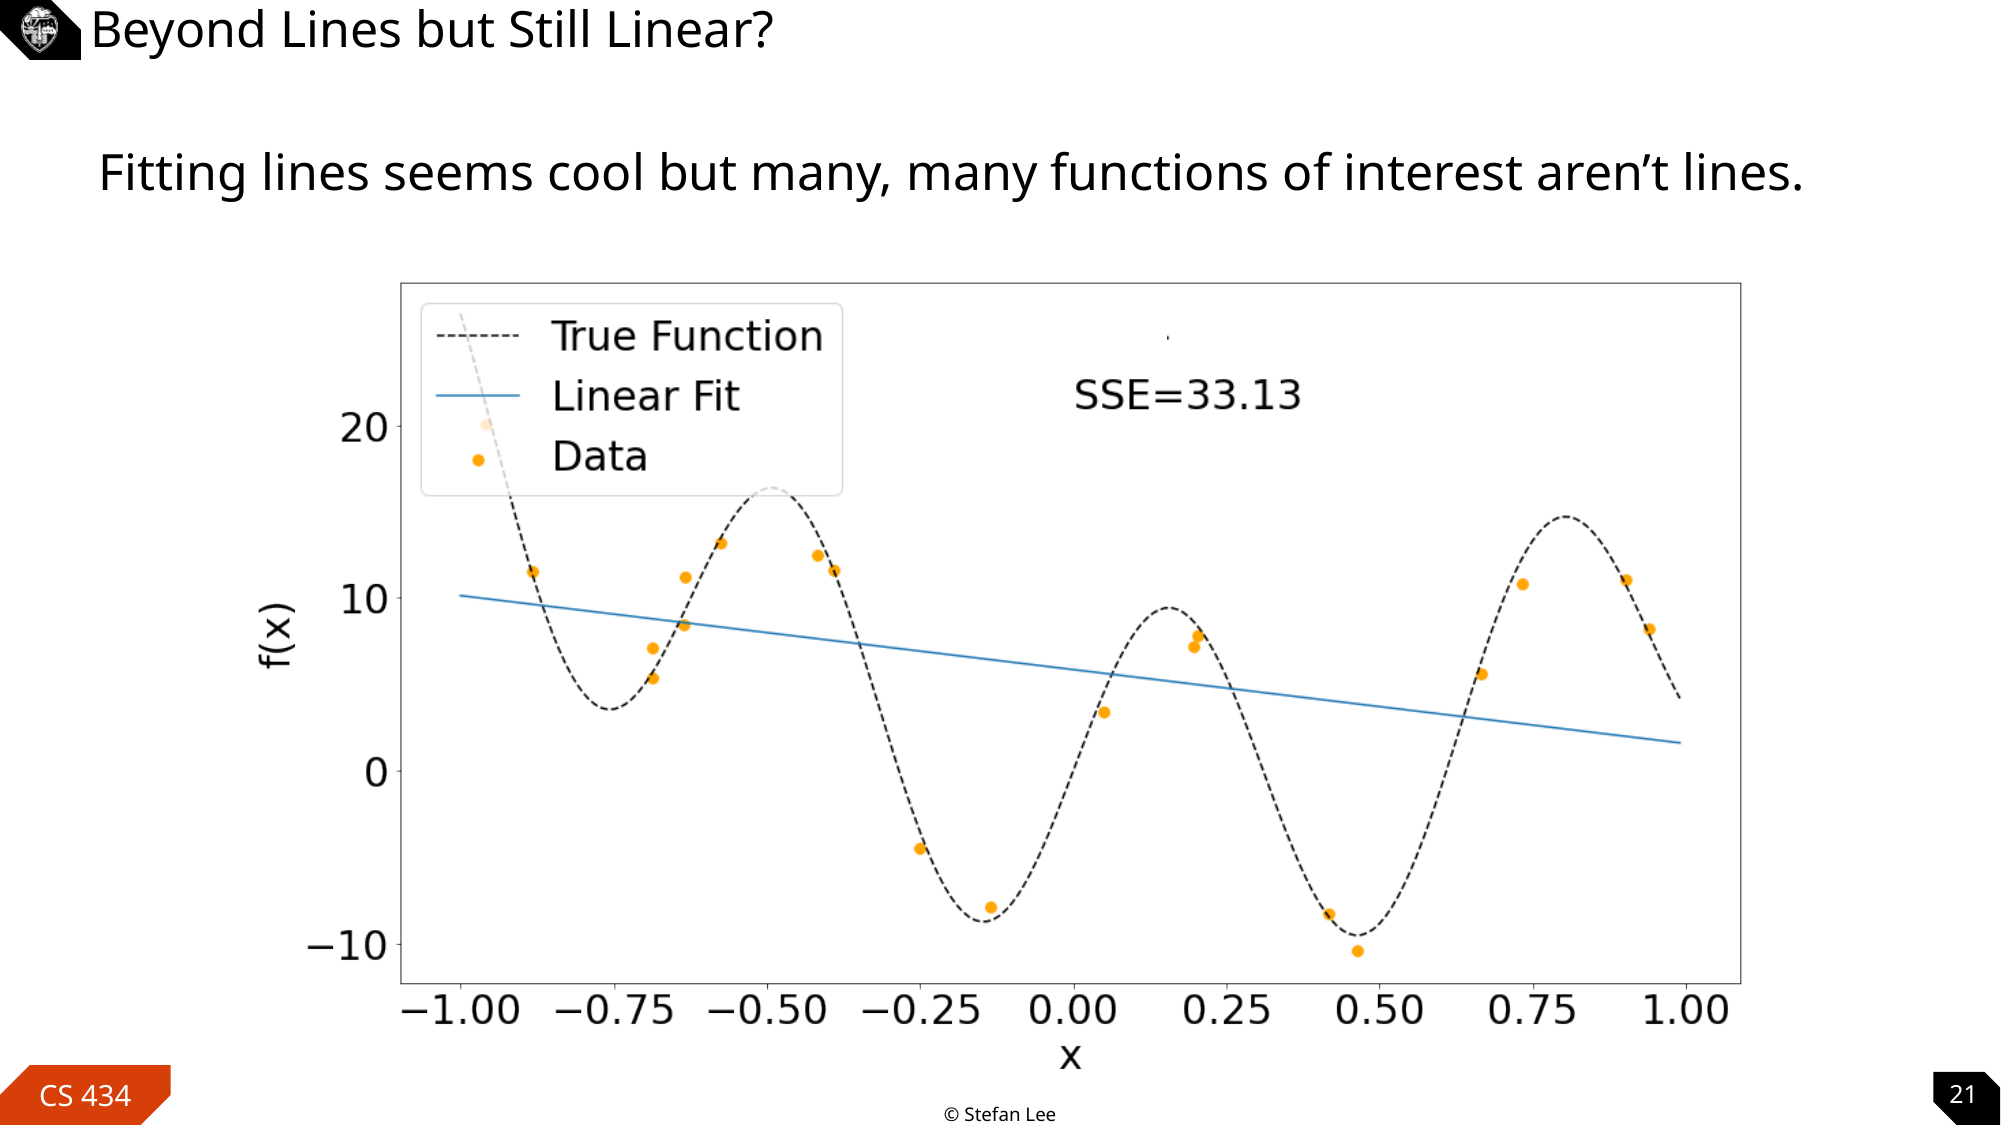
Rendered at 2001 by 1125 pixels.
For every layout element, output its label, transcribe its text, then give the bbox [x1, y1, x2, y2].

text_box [249, 273, 1750, 1088]
text_box Fitting lines seems cool but many, many functions of interest aren’t lines. [84, 133, 1934, 208]
slide_number 21 [1933, 1071, 1994, 1119]
title Beyond Lines but Still Linear? [0, 1, 1699, 61]
